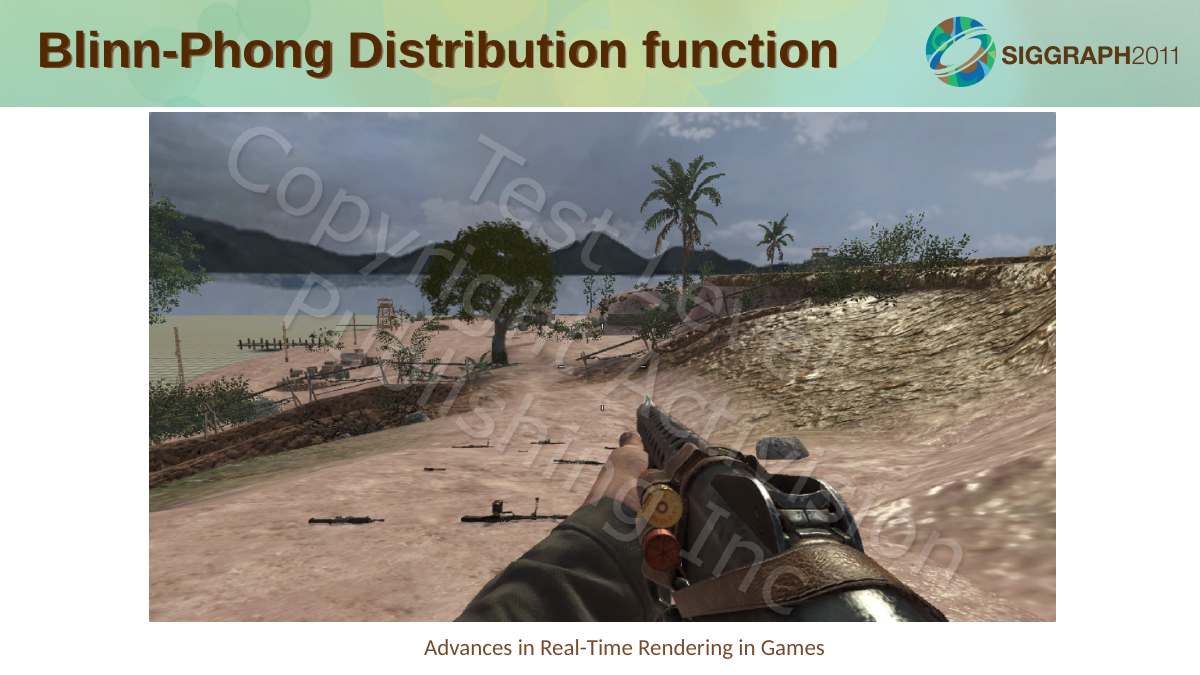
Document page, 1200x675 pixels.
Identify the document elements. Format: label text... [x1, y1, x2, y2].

title Blinn-Phong Distribution function [24, 0, 1128, 96]
picture [0, 0, 1200, 107]
picture [149, 111, 1056, 622]
